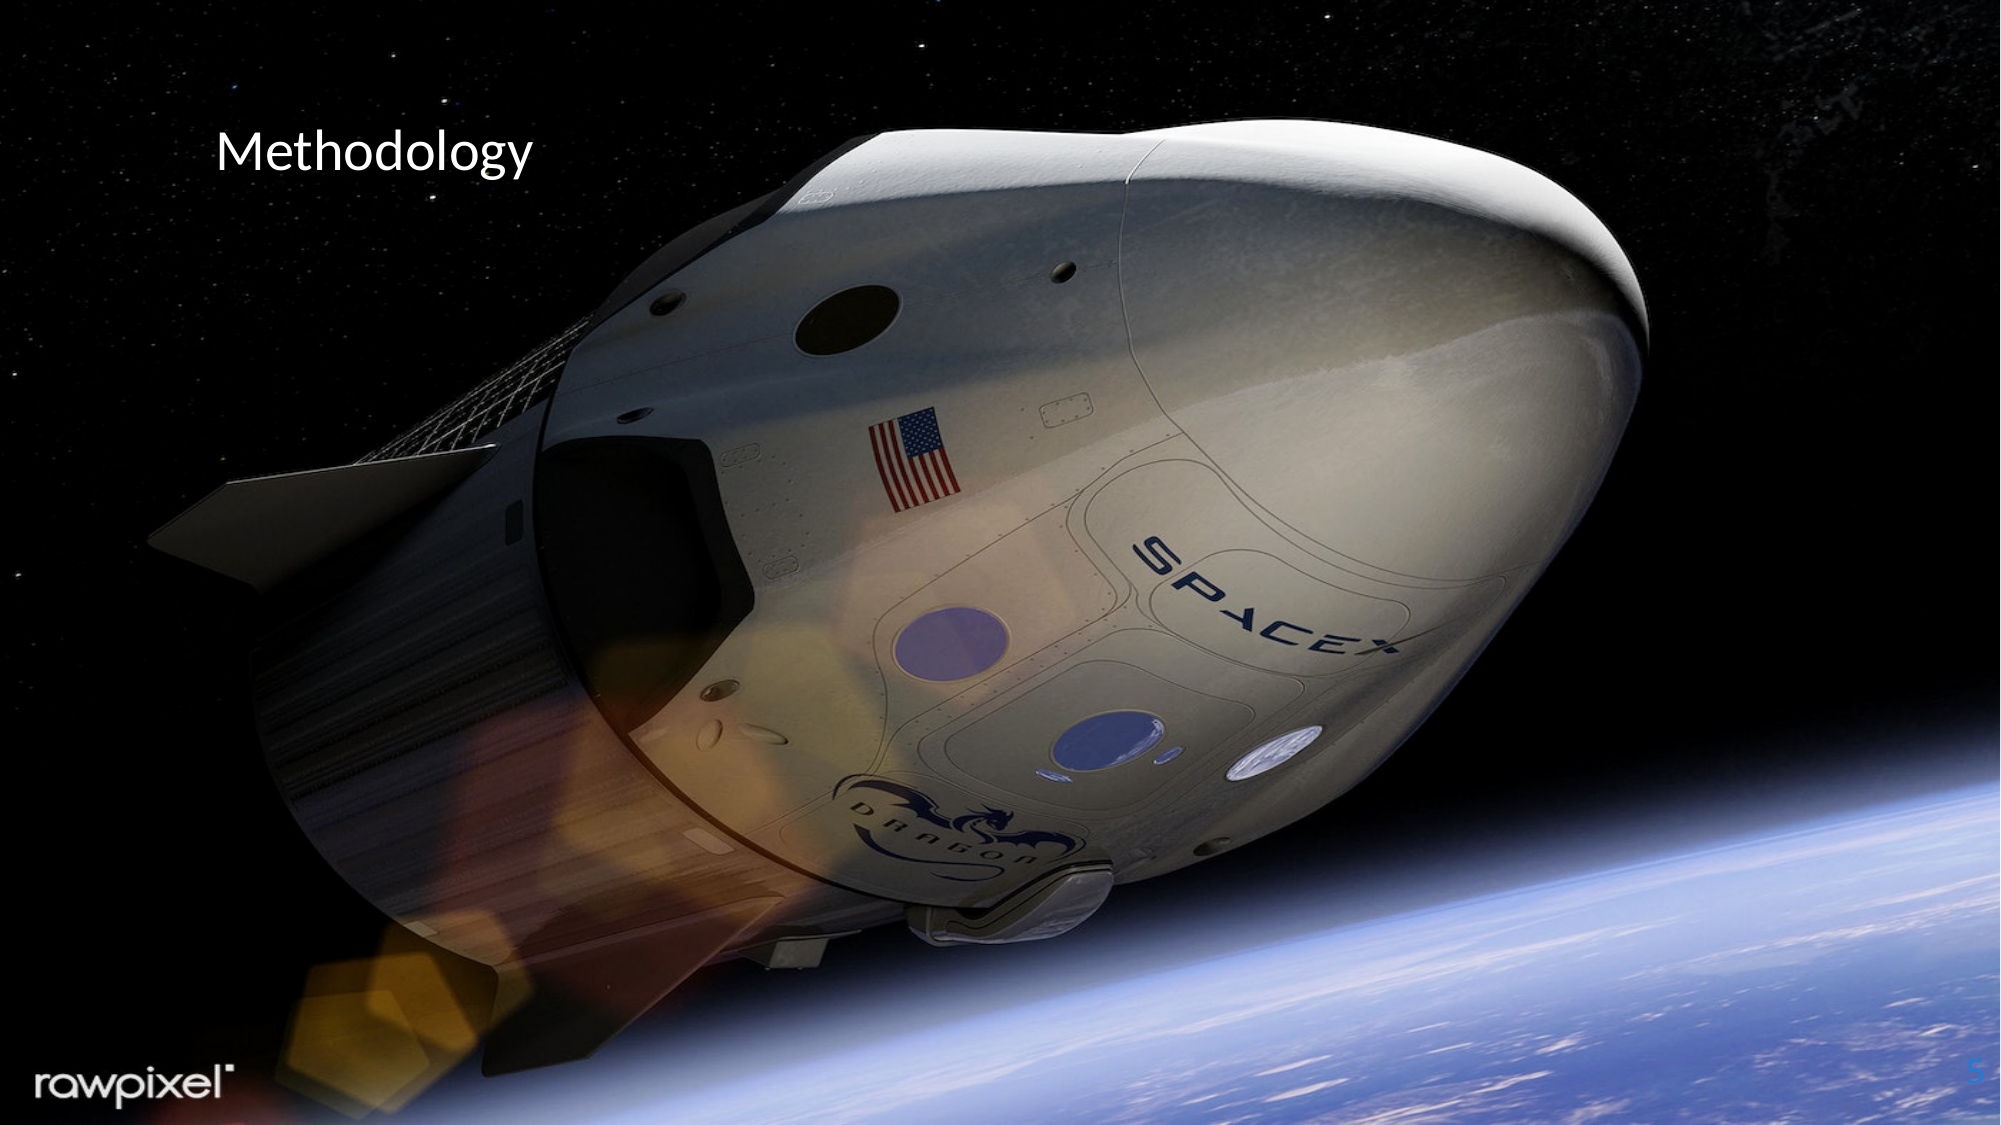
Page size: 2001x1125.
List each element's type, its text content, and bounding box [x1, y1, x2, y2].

text_box Methodology [200, 104, 623, 190]
slide_number 5 [1550, 1042, 2000, 1103]
picture [0, 0, 2001, 1125]
